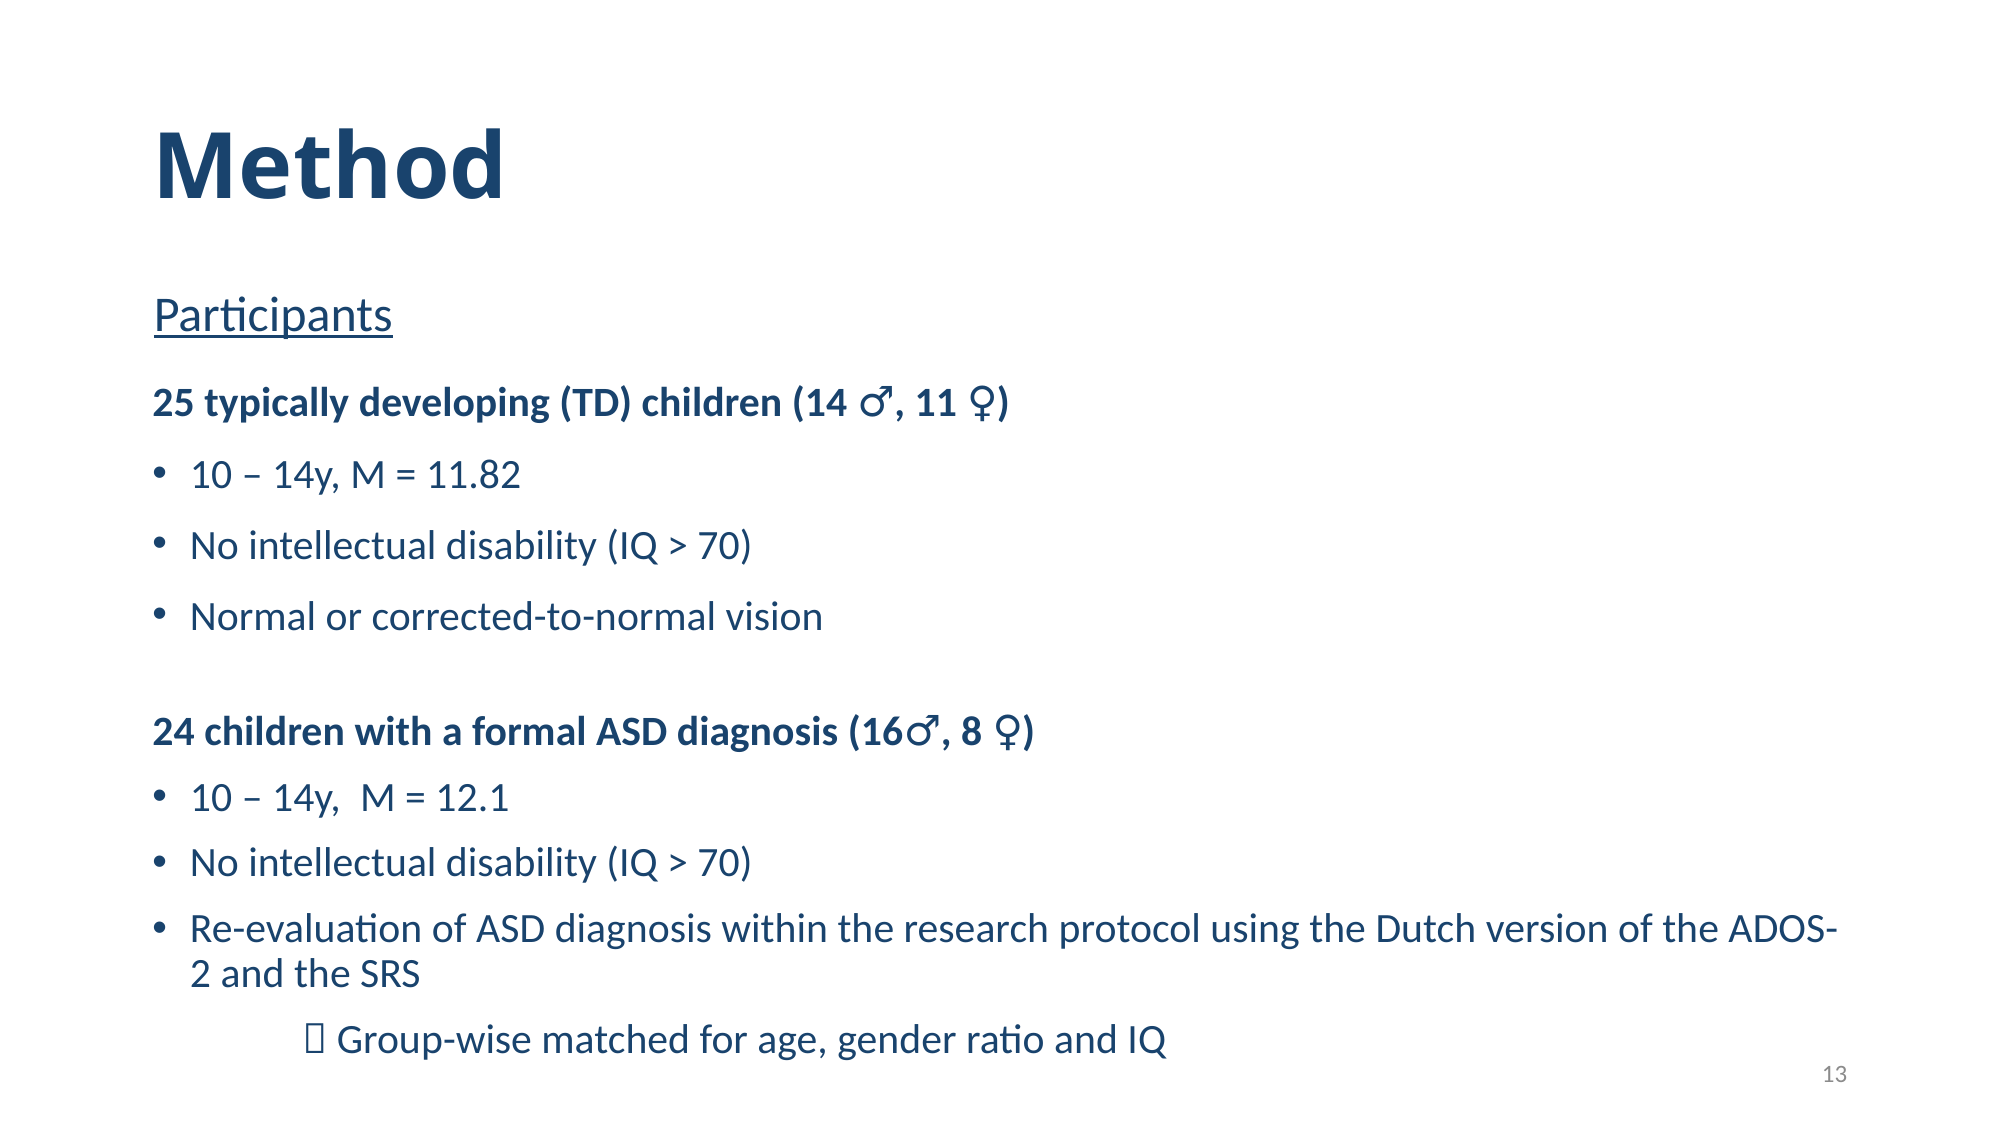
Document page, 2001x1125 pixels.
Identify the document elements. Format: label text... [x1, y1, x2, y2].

slide_number 13 [1412, 1042, 1863, 1103]
text_box Participants [138, 274, 408, 350]
list 25 typically developing (TD) children (14 ♂, 11 ♀) 10 – 14y, M = 11.82 No intellectual disability (IQ > 70) Normal or corrected-to-normal vision 24 children with a formal ASD diagnosis (16♂, 8 ♀) 10 – 14y, M = 12.1 No intellectual disability (IQ > 70) Re-evaluation of ASD diagnosis within the research protocol using the Dutch version of the ADOS-2 and the SRS  Group-wise matched for age, gender ratio and IQ [137, 373, 1863, 1088]
title Method [137, 59, 1863, 278]
